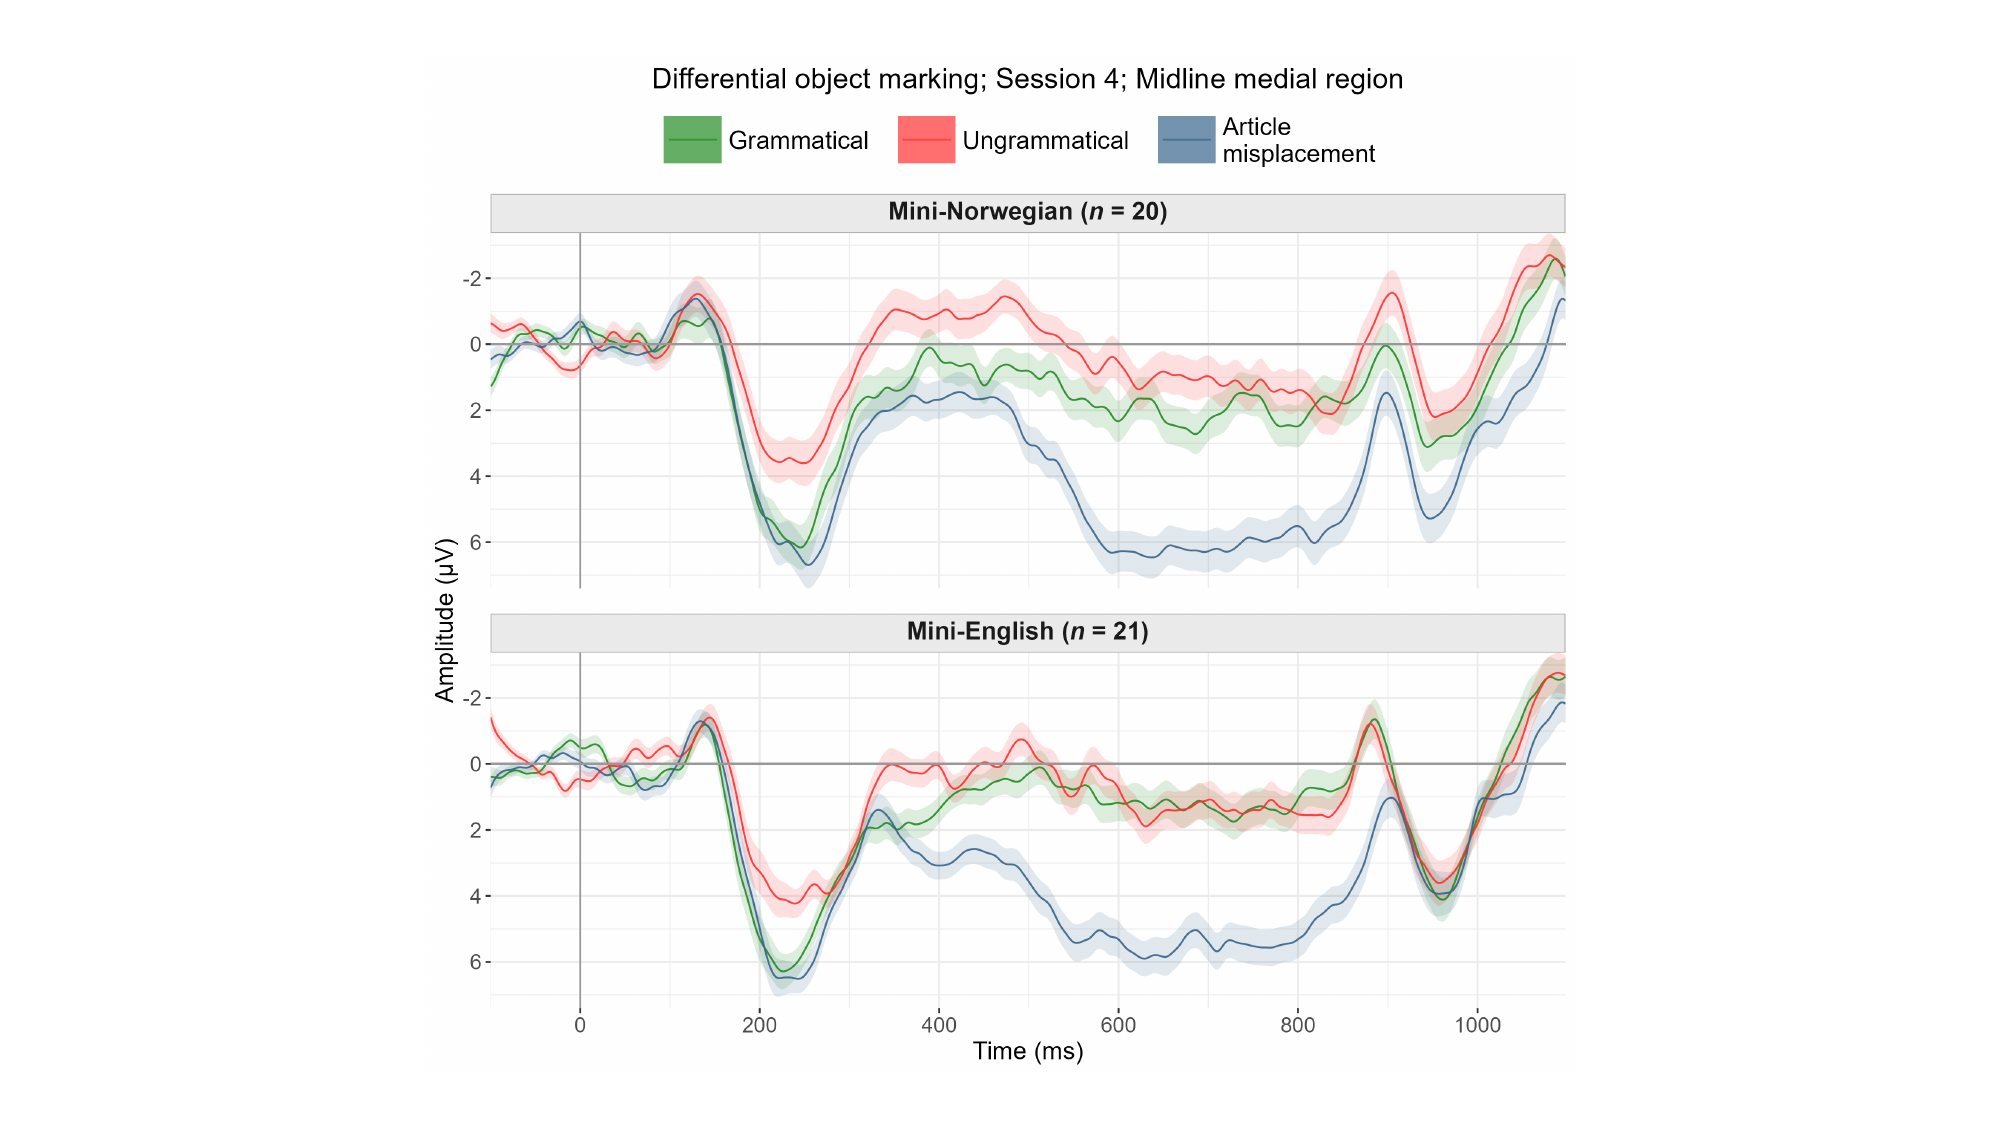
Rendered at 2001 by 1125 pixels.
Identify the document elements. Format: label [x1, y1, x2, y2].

list [425, 51, 1575, 1074]
